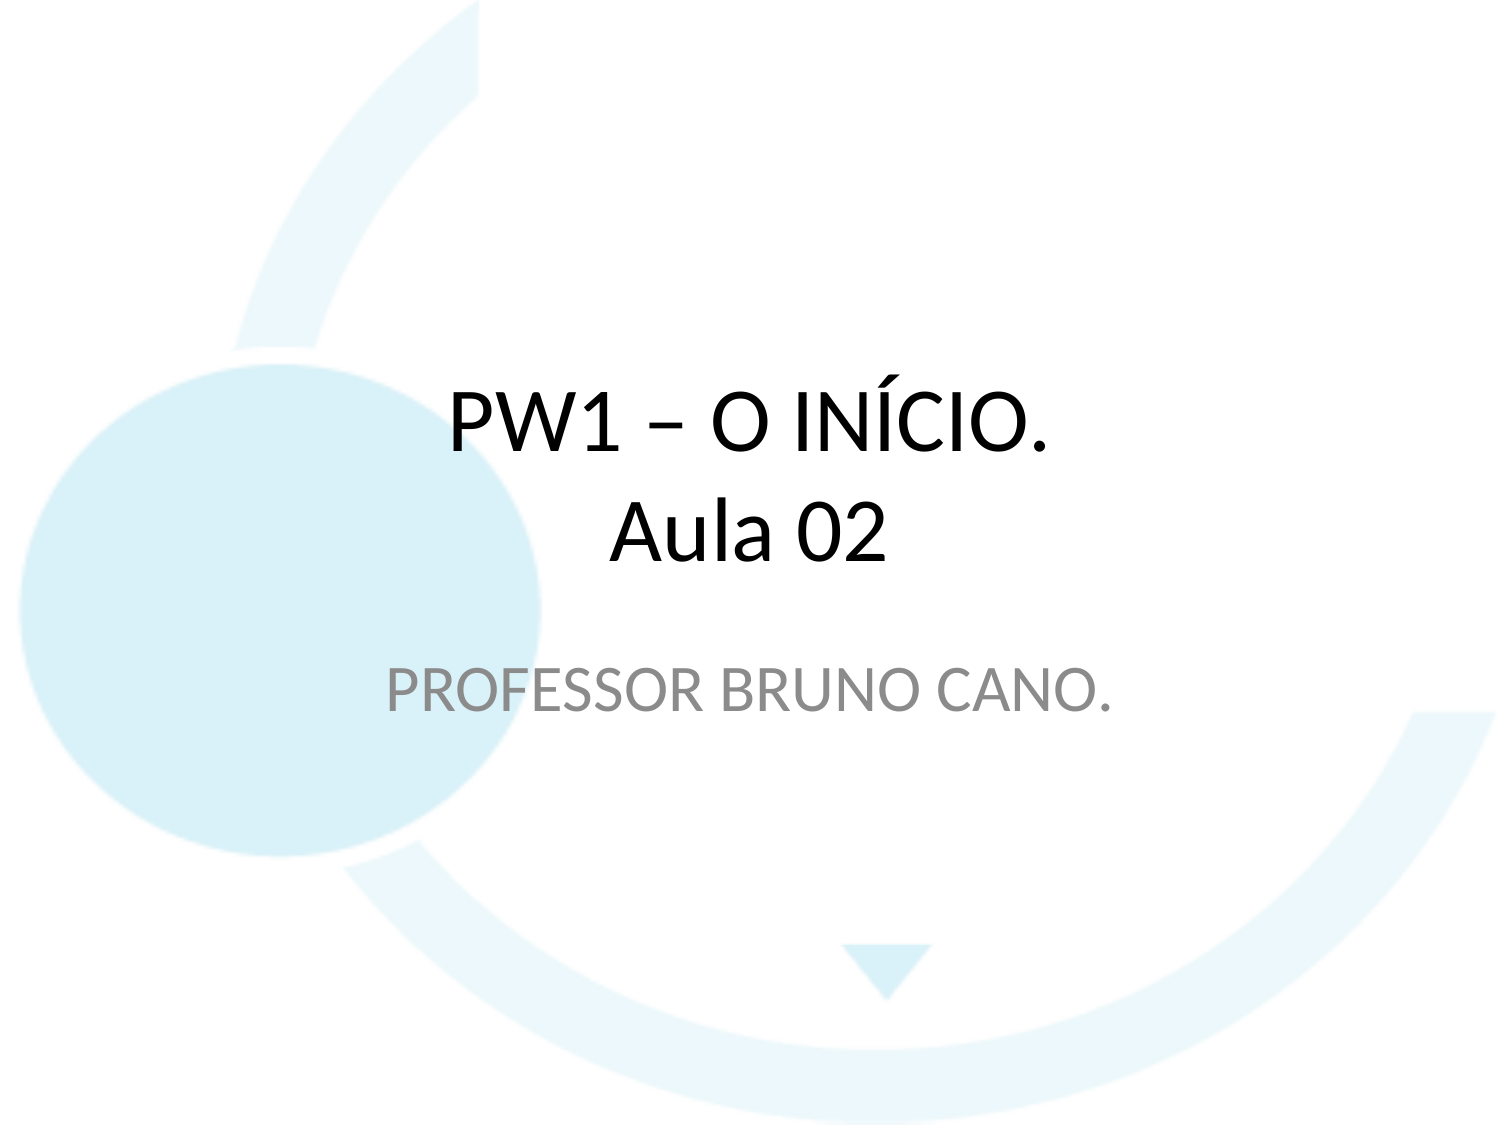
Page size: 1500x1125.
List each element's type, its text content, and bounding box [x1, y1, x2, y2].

title PW1 – O INÍCIO. Aula 02 [112, 349, 1388, 591]
subtitle PROFESSOR BRUNO CANO. [225, 637, 1275, 925]
